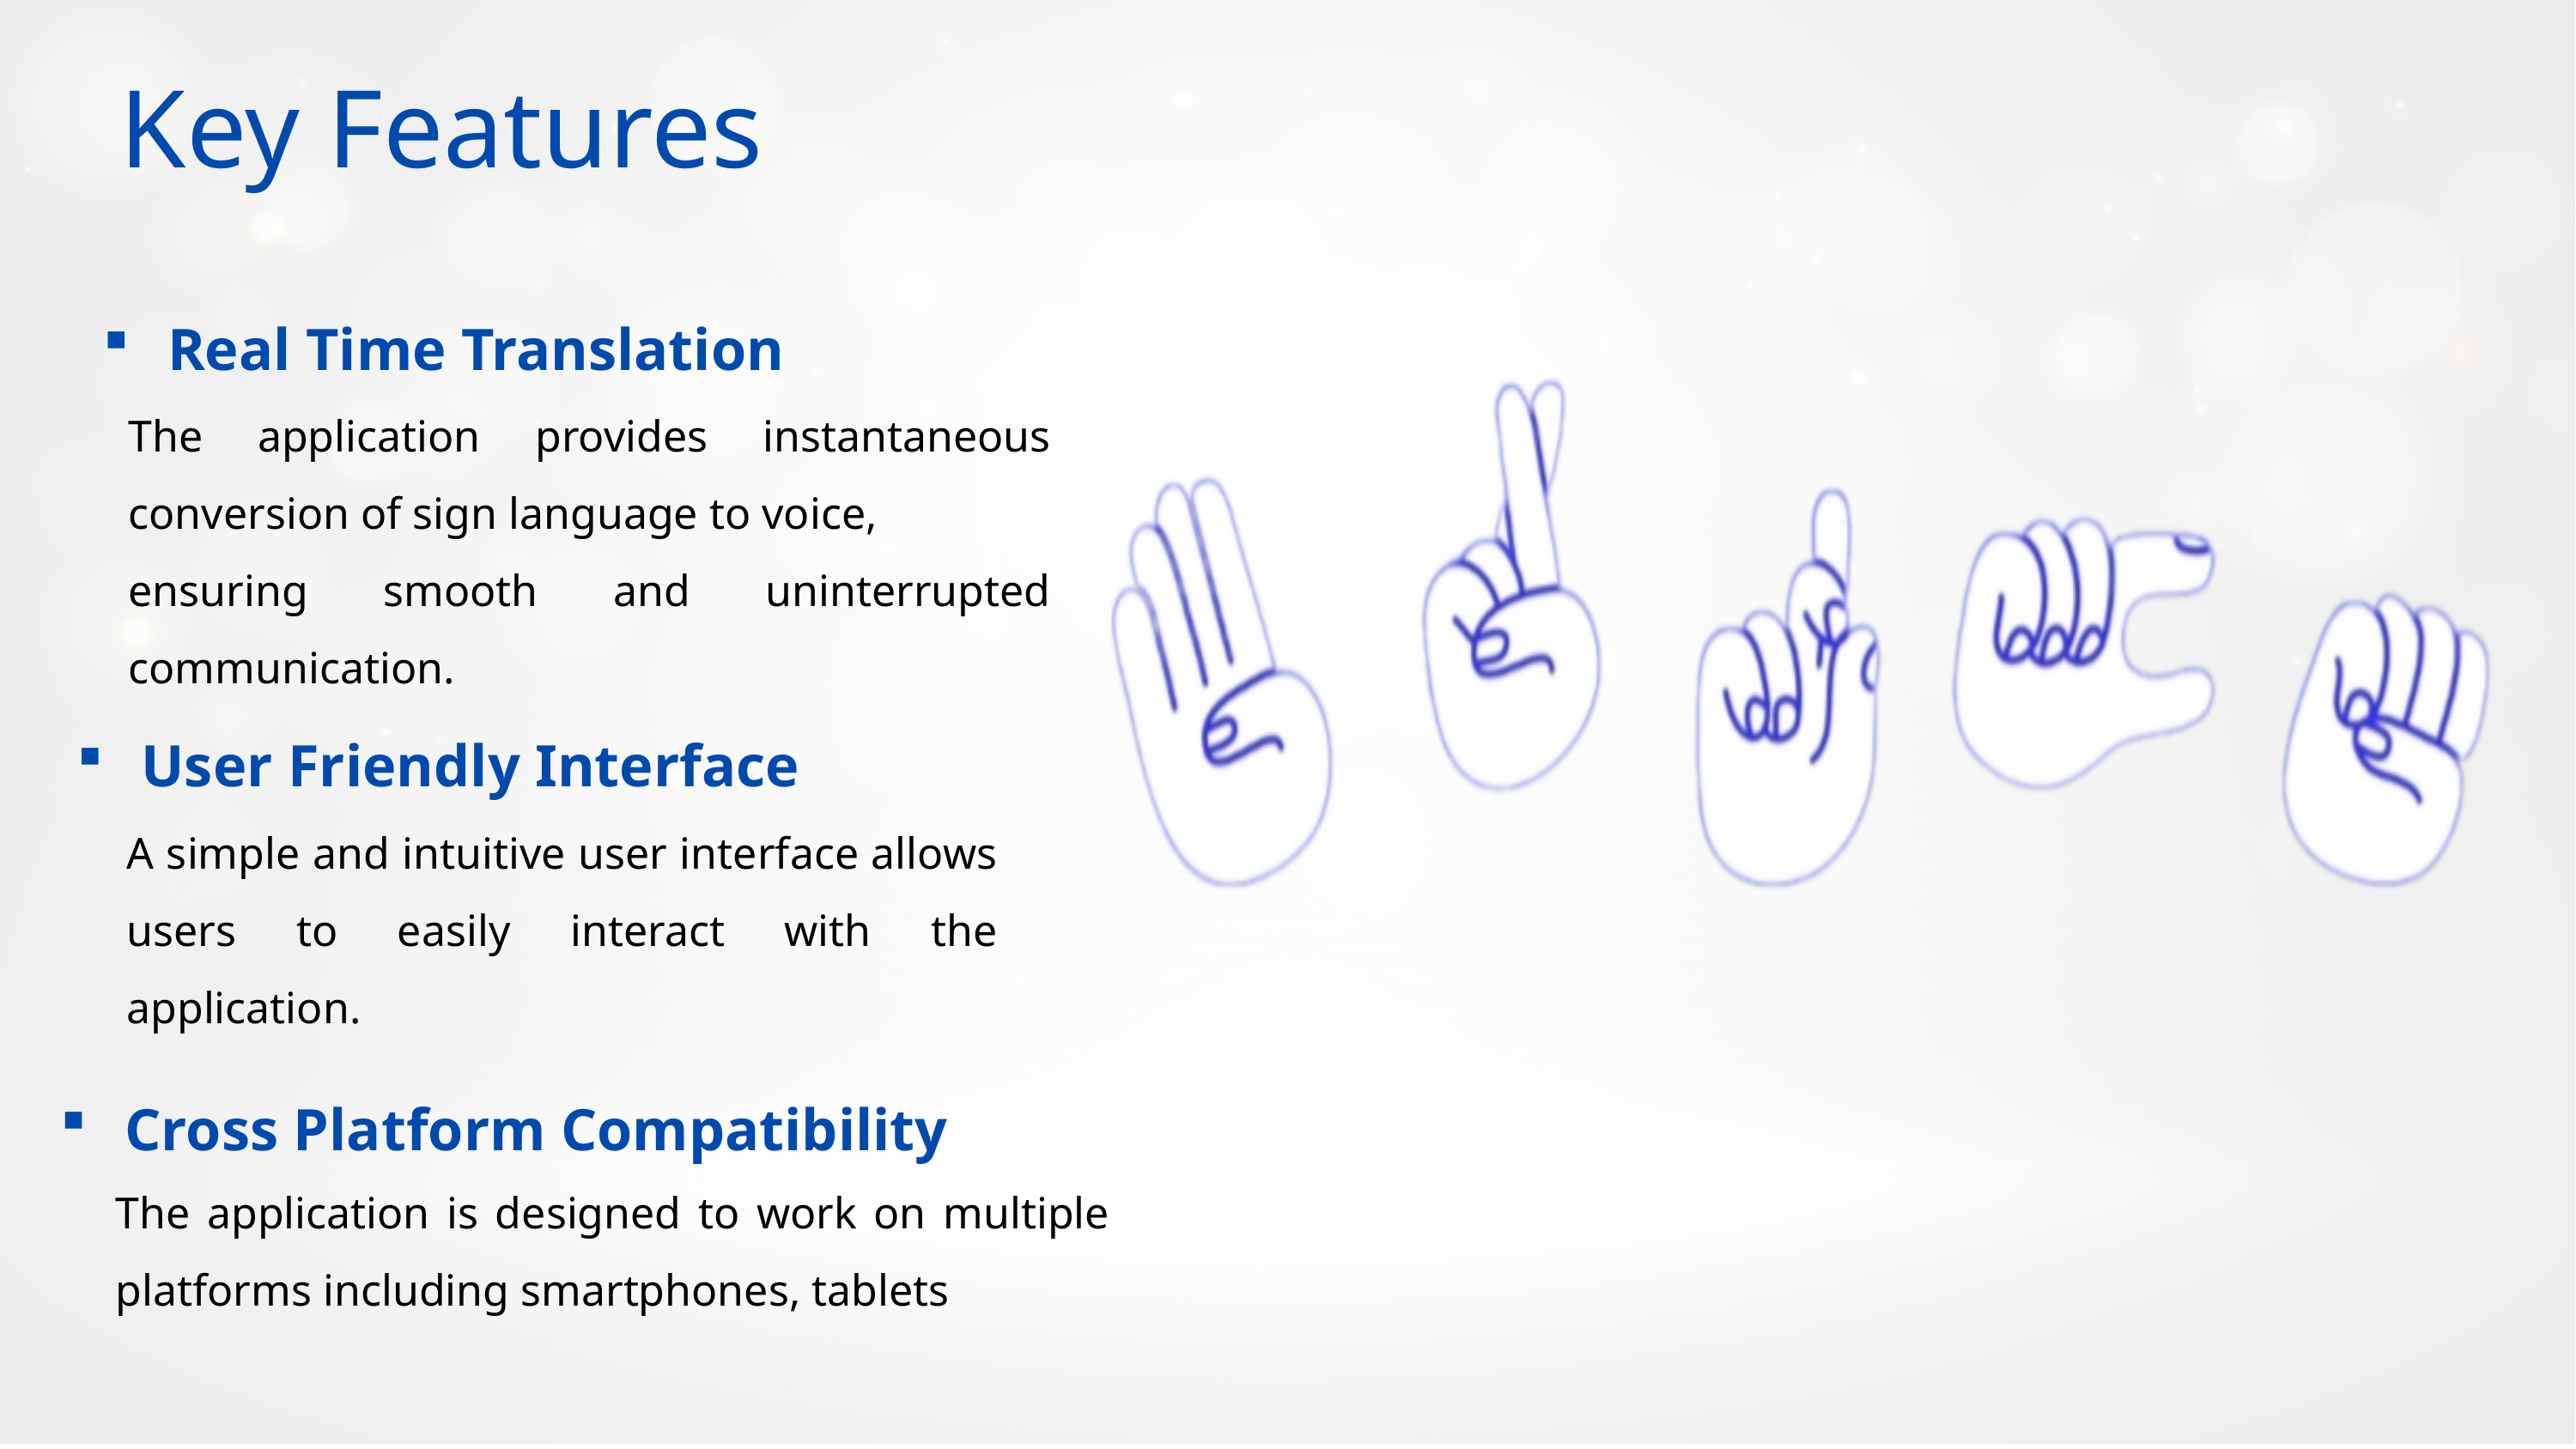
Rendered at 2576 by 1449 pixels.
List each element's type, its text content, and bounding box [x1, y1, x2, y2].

text_box Real Time Translation [103, 239, 913, 382]
text_box The application provides instantaneous conversion of sign language to voice, ensuring smooth and uninterrupted communication. [115, 377, 1006, 699]
text_box A simple and intuitive user interface allows users to easily interact with the application. [113, 794, 1011, 1039]
text_box Key Features [0, 98, 1183, 190]
text_box Cross Platform Compatibility [30, 1020, 979, 1162]
text_box The application is designed to work on multiple platforms including smartphones, tablets [103, 1153, 1123, 1321]
picture [1010, 300, 2576, 939]
text_box [0, 0, 2576, 1444]
text_box User Friendly Interface [52, 655, 825, 798]
